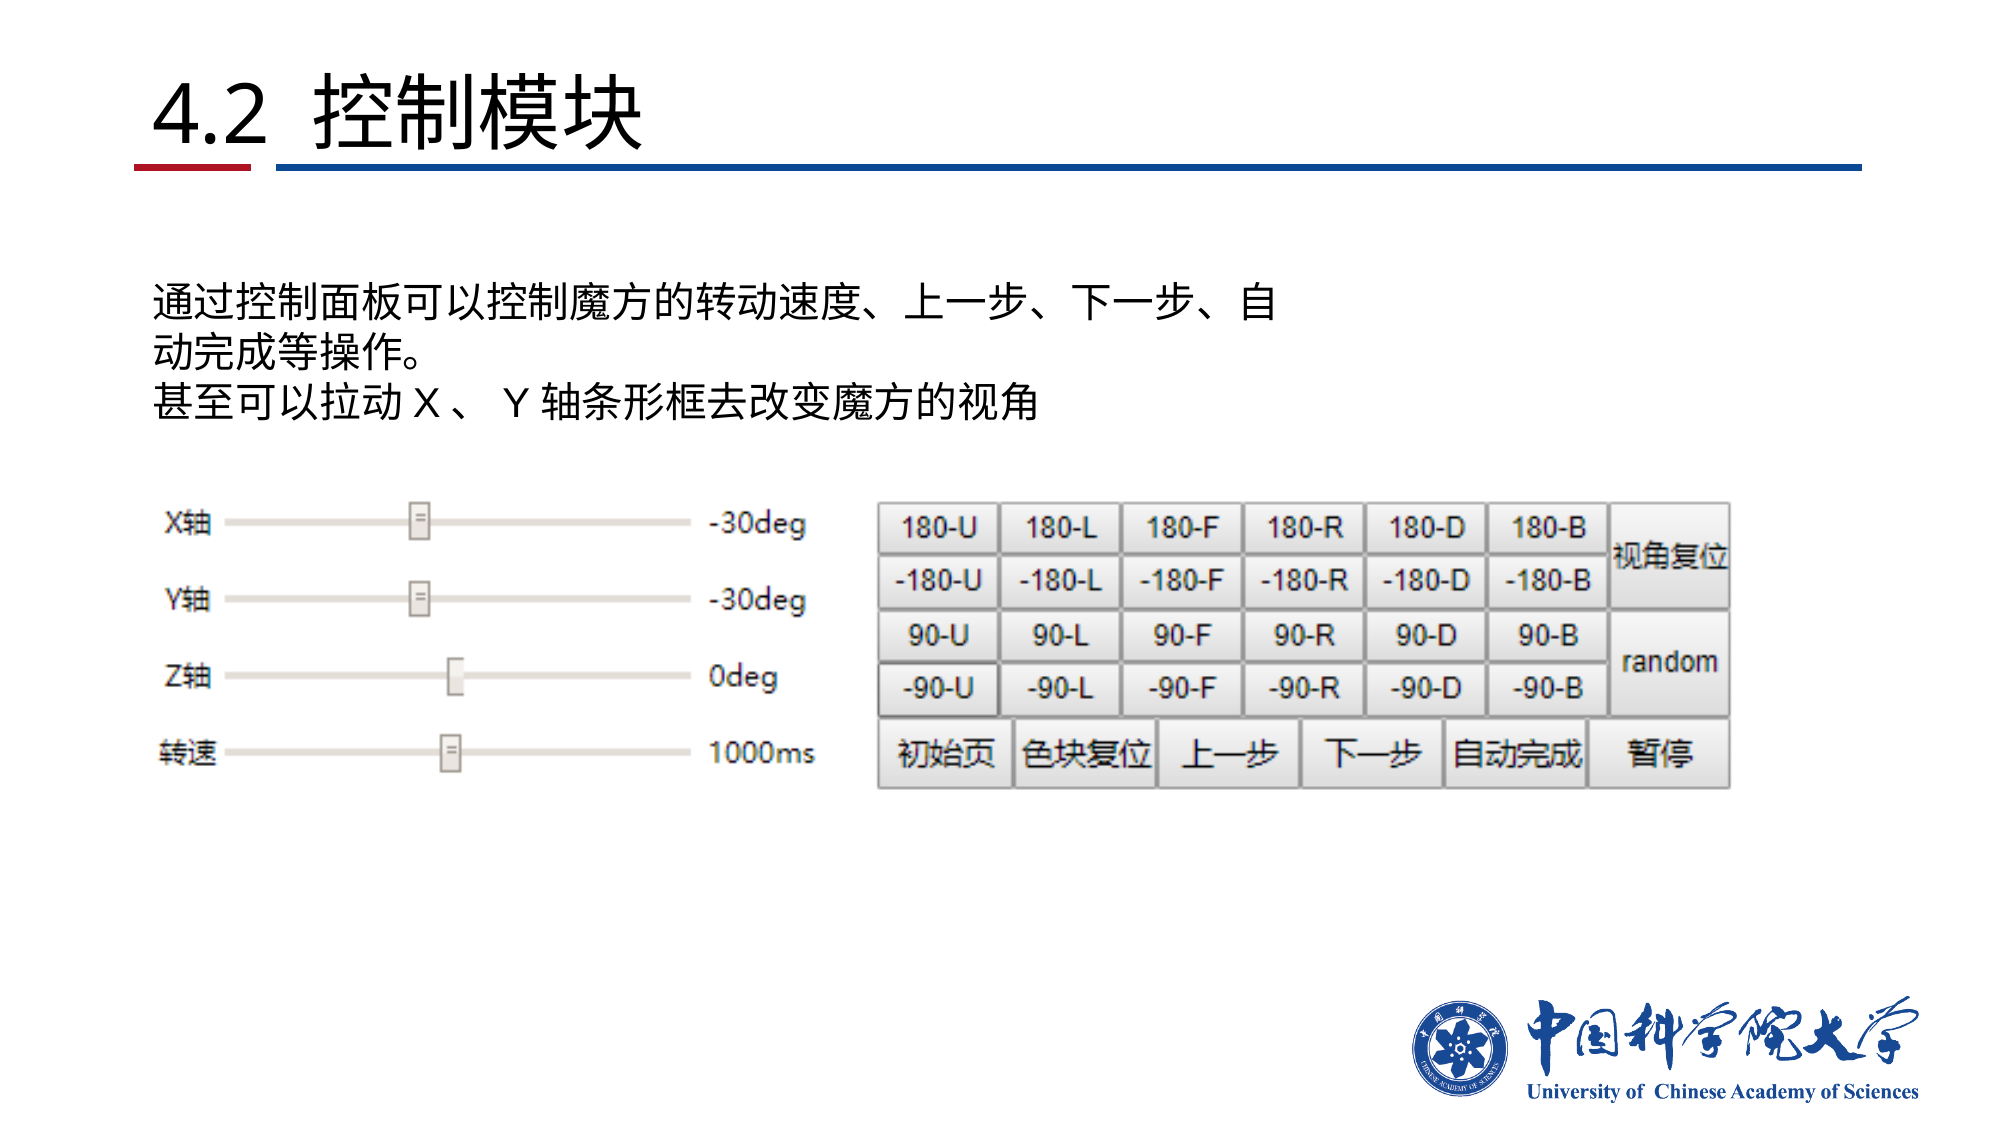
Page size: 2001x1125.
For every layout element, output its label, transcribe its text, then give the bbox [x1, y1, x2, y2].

title 4.2 控制模块 [137, 0, 1863, 168]
picture [1412, 996, 1919, 1103]
text_box 通过控制面板可以控制魔方的转动速度、上一步、下一步、自动完成等操作。 甚至可以拉动X、Y轴条形框去改变魔方的视角 [137, 268, 1306, 433]
picture [137, 480, 1772, 857]
